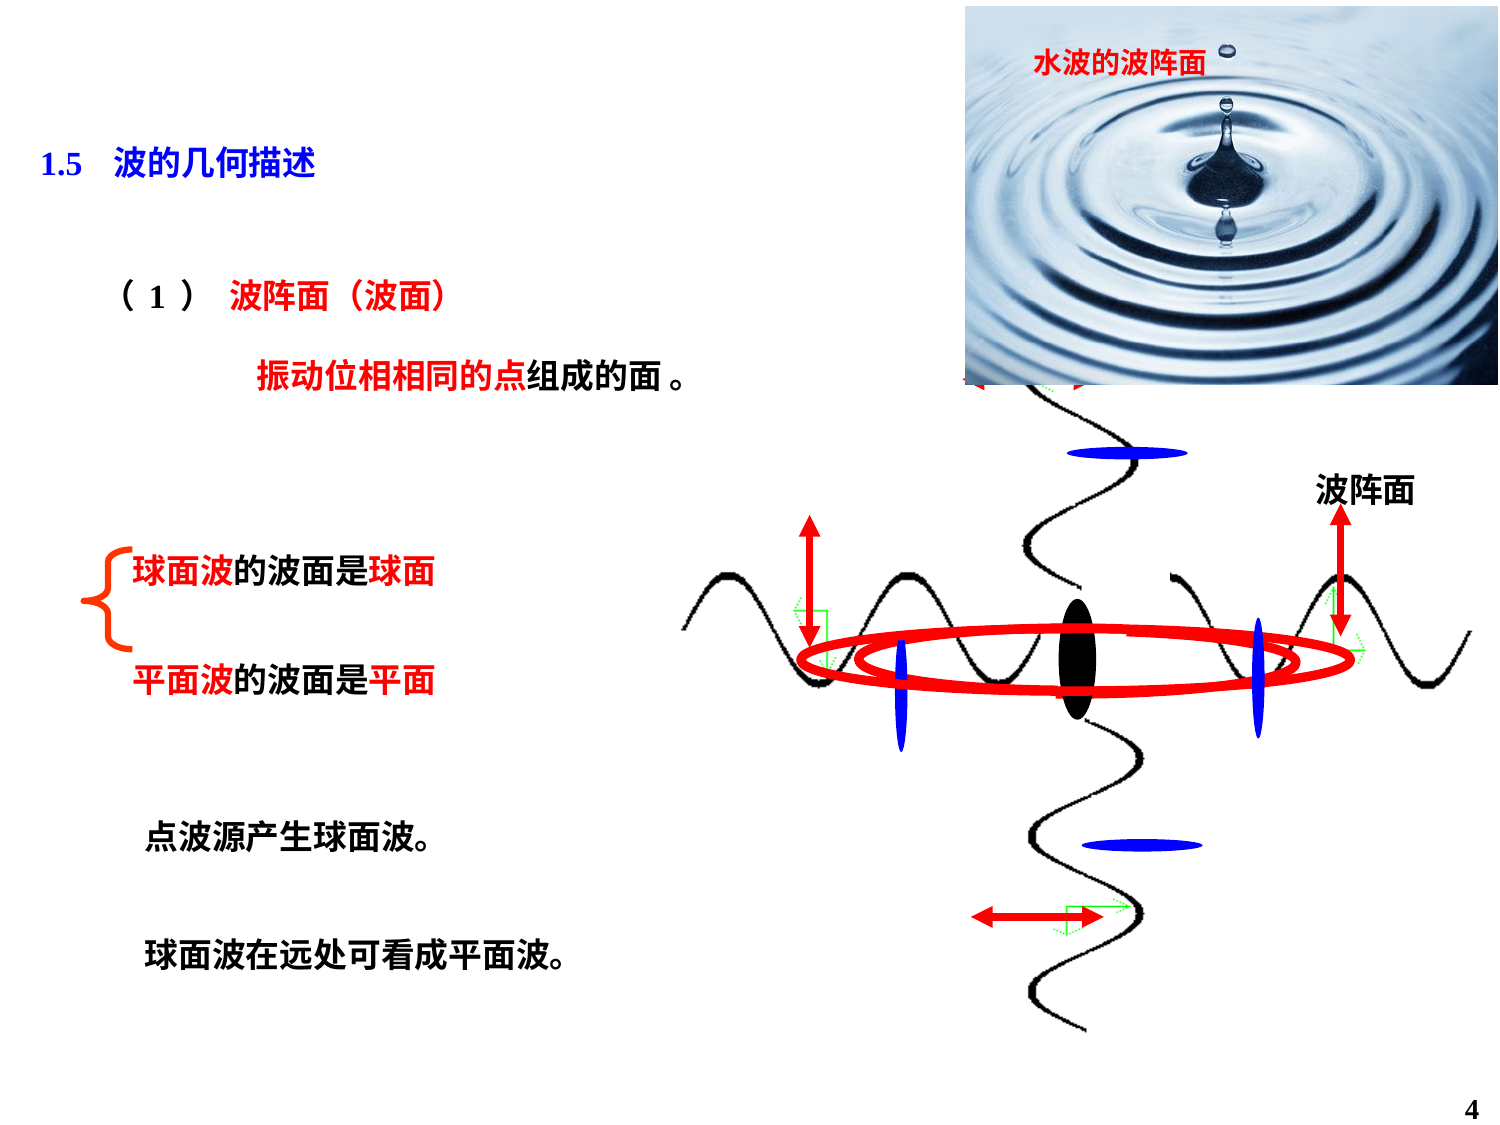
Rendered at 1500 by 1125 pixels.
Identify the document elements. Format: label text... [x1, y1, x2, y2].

text_box （1） 波阵面（波面） [53, 220, 886, 326]
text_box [891, 3, 1499, 385]
text_box 点波源产生球面波。 [129, 769, 992, 864]
text_box 球面波的波面是球面 平面波的波面是平面 [88, 503, 931, 707]
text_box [637, 541, 1082, 722]
text_box [1175, 449, 1188, 457]
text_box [1092, 540, 1500, 719]
text_box [83, 549, 133, 650]
text_box [1183, 840, 1203, 850]
text_box 波阵面 [1175, 422, 1500, 518]
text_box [997, 687, 1178, 1071]
text_box 球面波在远处可看成平面波。 [129, 887, 992, 982]
text_box [896, 731, 906, 753]
text_box 振动位相相同的点组成的面 。 [242, 308, 775, 403]
text_box 4 [1450, 1049, 1495, 1125]
text_box [1254, 727, 1262, 739]
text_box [989, 393, 1170, 626]
text_box 1.5 波的几何描述 [0, 95, 768, 190]
